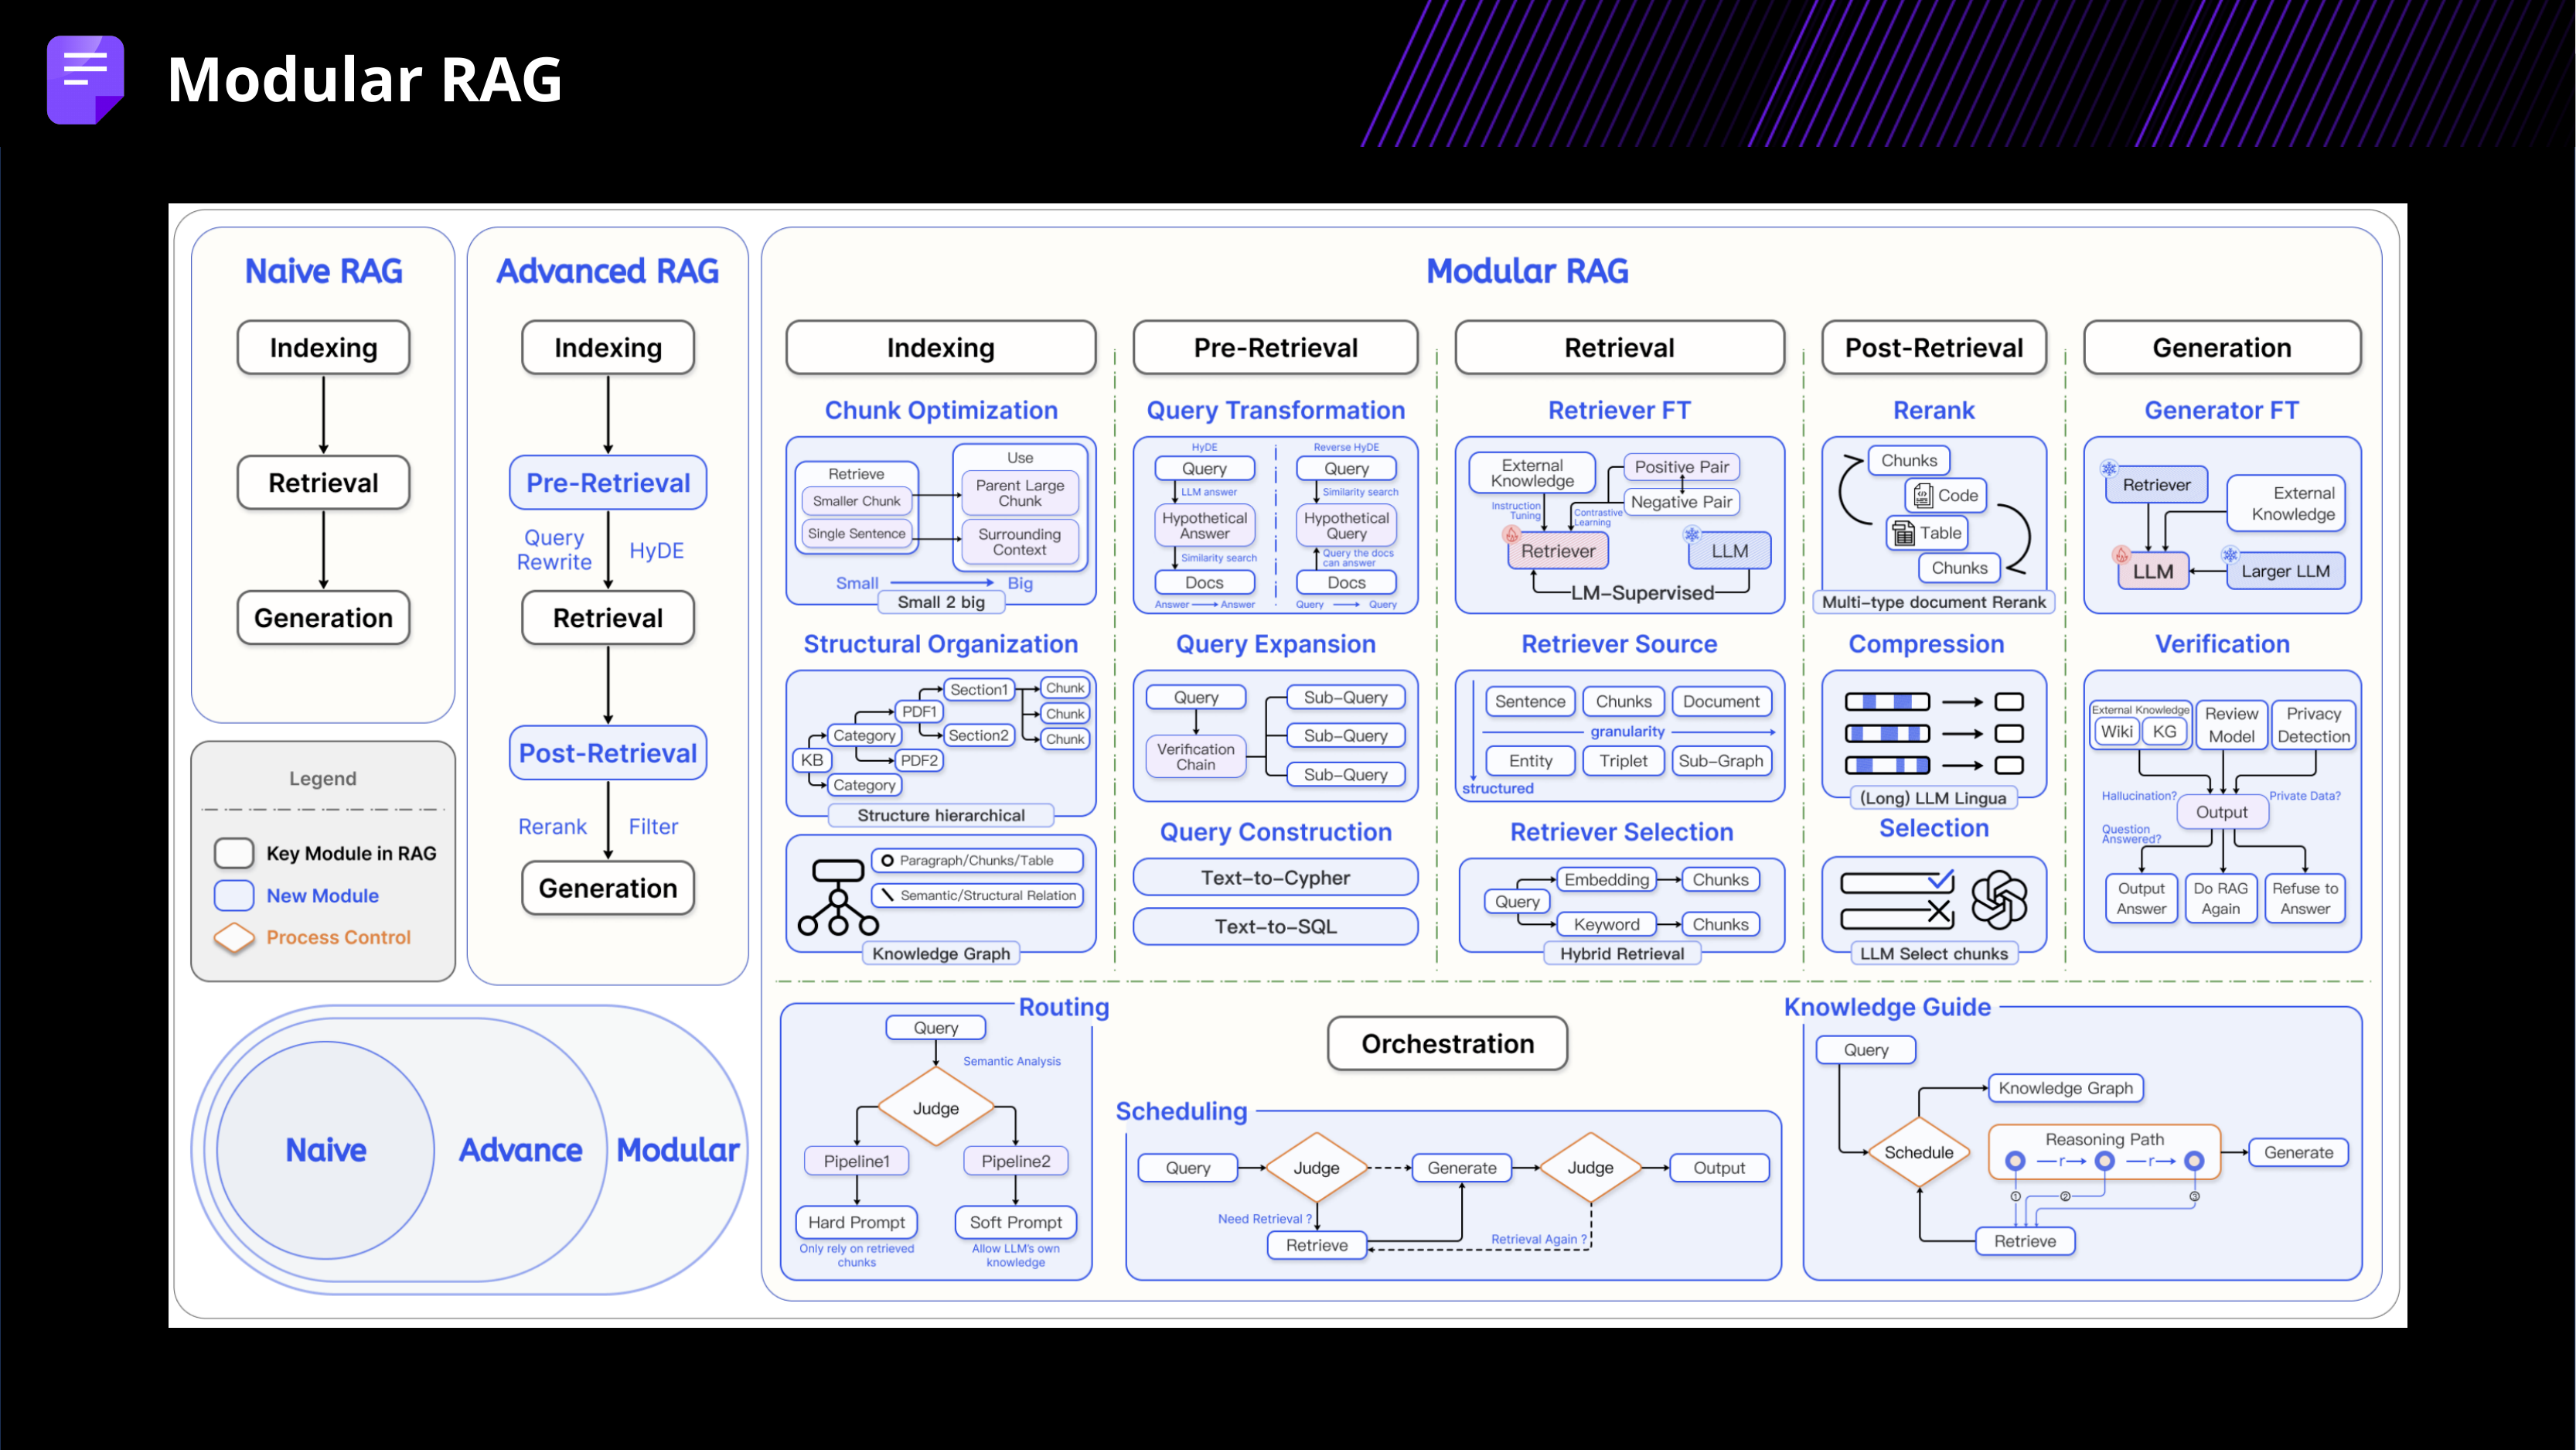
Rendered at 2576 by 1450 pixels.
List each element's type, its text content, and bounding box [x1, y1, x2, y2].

picture [0, 0, 2576, 147]
picture [168, 203, 2407, 1328]
list Modular RAG [154, 43, 1367, 140]
